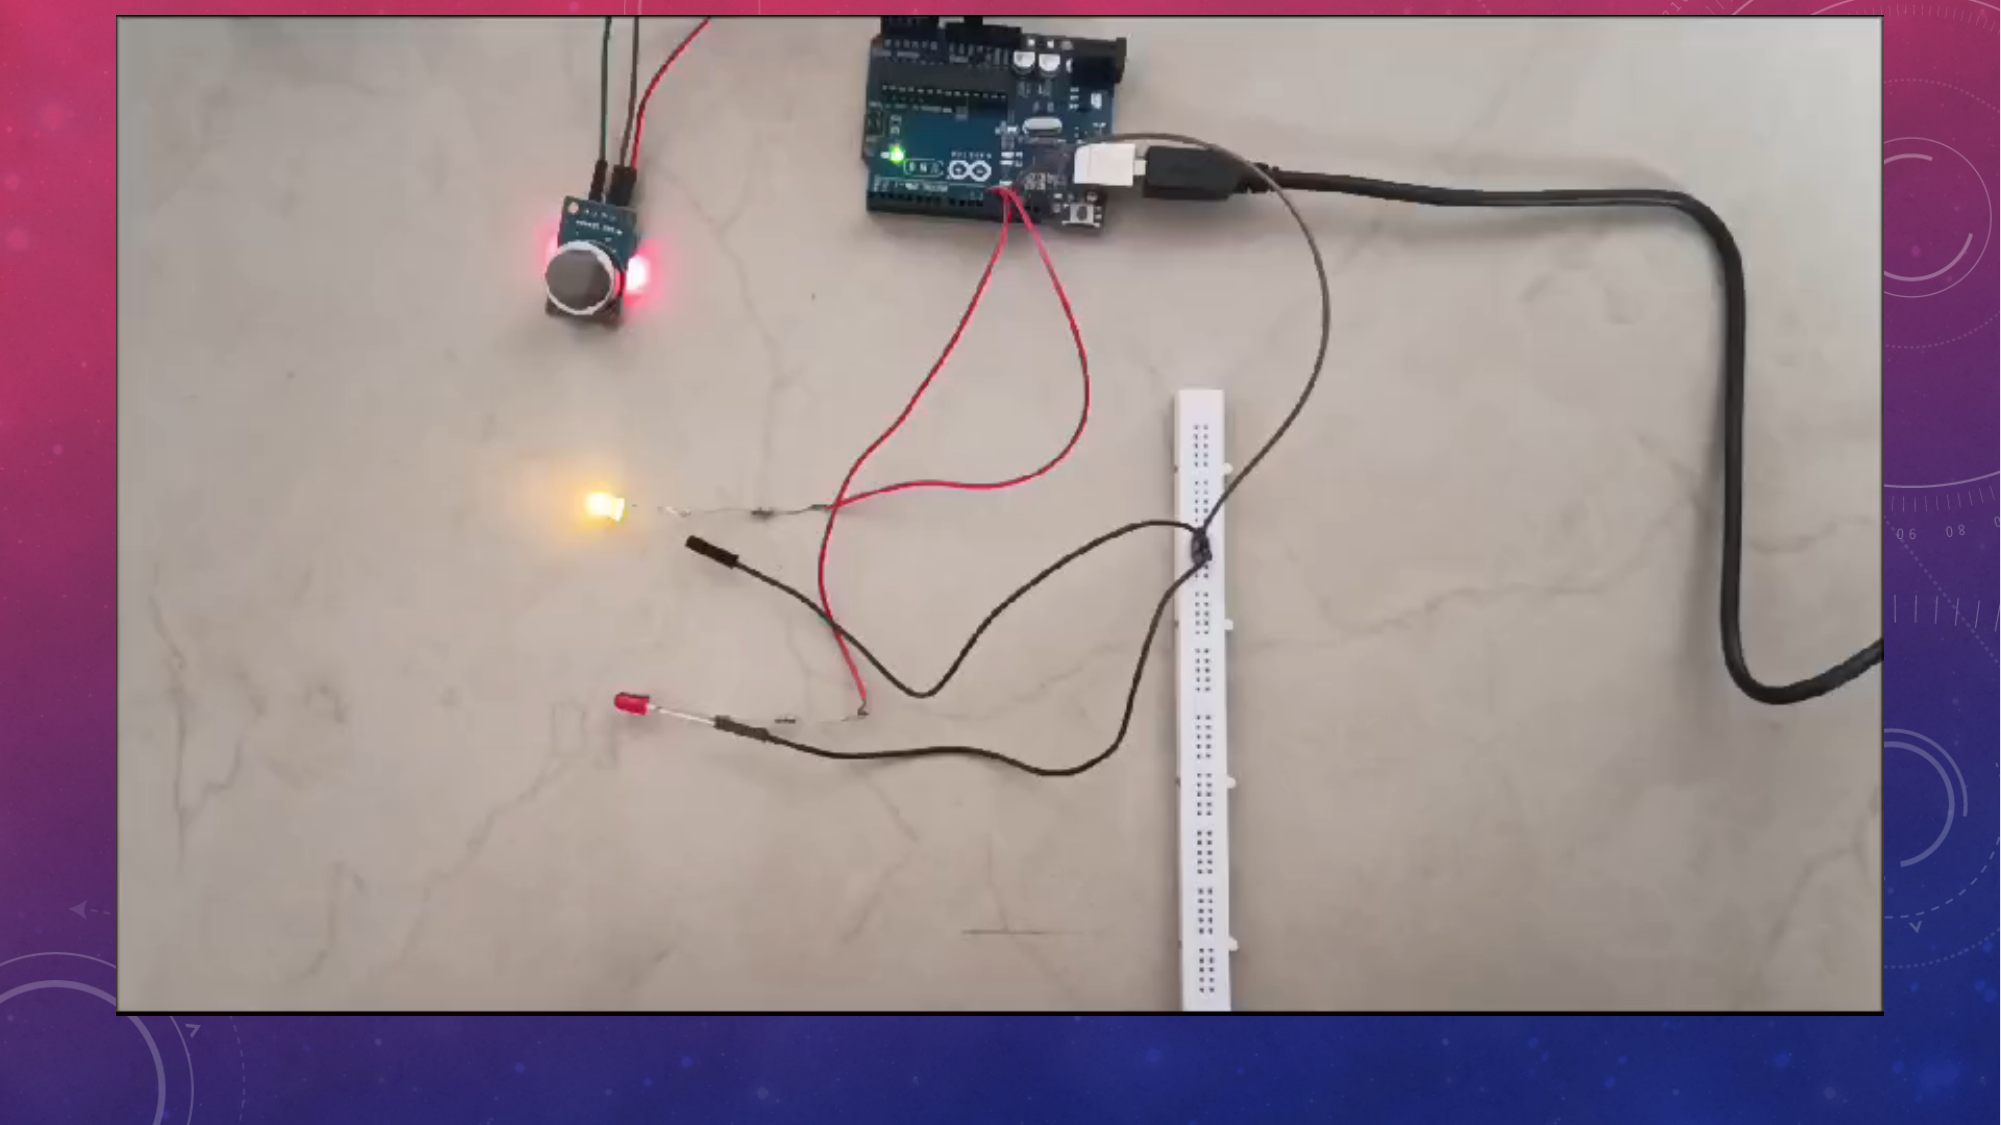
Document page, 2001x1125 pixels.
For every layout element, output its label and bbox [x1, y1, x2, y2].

text_box [114, 14, 1886, 1018]
picture [0, 0, 2001, 1125]
